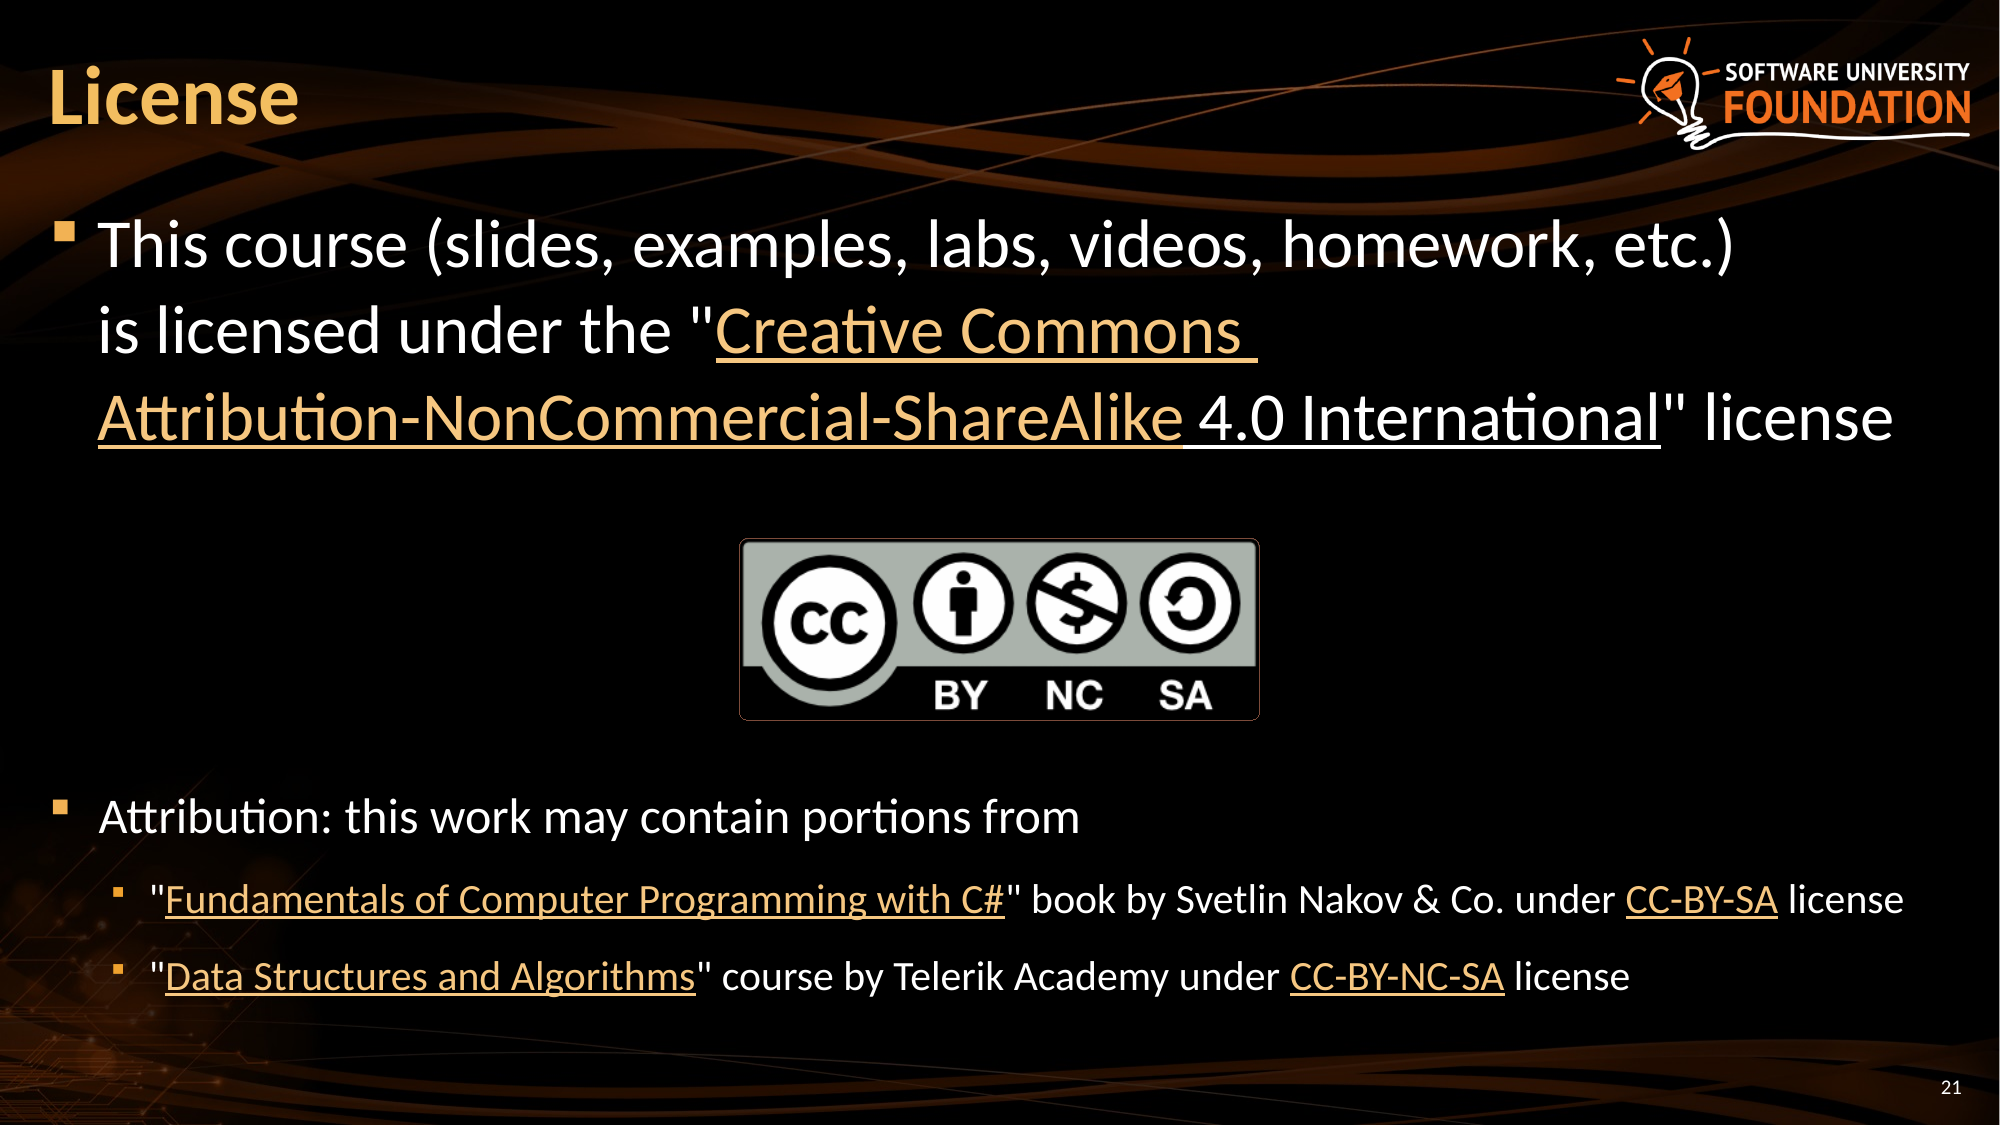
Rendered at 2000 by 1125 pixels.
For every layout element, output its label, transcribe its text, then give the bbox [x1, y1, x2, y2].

list Attribution: this work may contain portions from "Fundamentals of Computer Programming with C#" book by Svetlin Nakov & Co. under CC-BY-SA license "Data Structures and Algorithms" course by Telerik Academy under CC-BY-NC-SA license [30, 774, 1968, 1103]
list This course (slides, examples, labs, videos, homework, etc.) is licensed under the "Creative Commons Attribution-NonCommercial-ShareAlike 4.0 International" license [31, 188, 1968, 484]
title License [30, 6, 1602, 189]
picture [0, 0, 2000, 1125]
